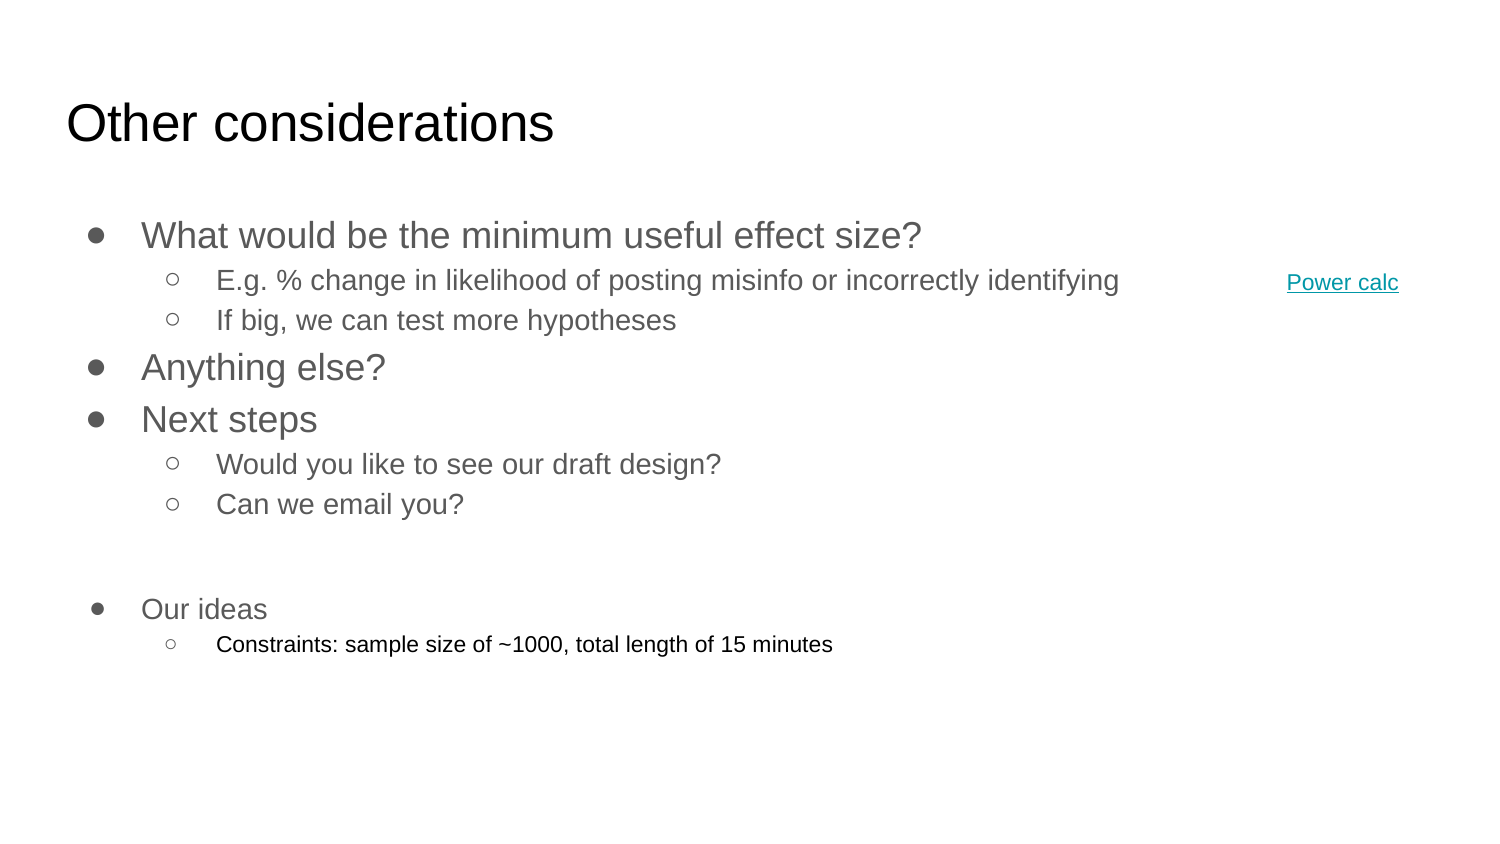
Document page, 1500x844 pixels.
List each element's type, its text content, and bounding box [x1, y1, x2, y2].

list What would be the minimum useful effect size? E.g. % change in likelihood of posting misinfo or incorrectly identifying If big, we can test more hypotheses Anything else? Next steps Would you like to see our draft design? Can we email you? Our ideas Constraints: sample size of ~1000, total length of 15 minutes [51, 189, 1449, 750]
text_box Power calc [1271, 253, 1449, 309]
title Other considerations [51, 72, 1449, 167]
